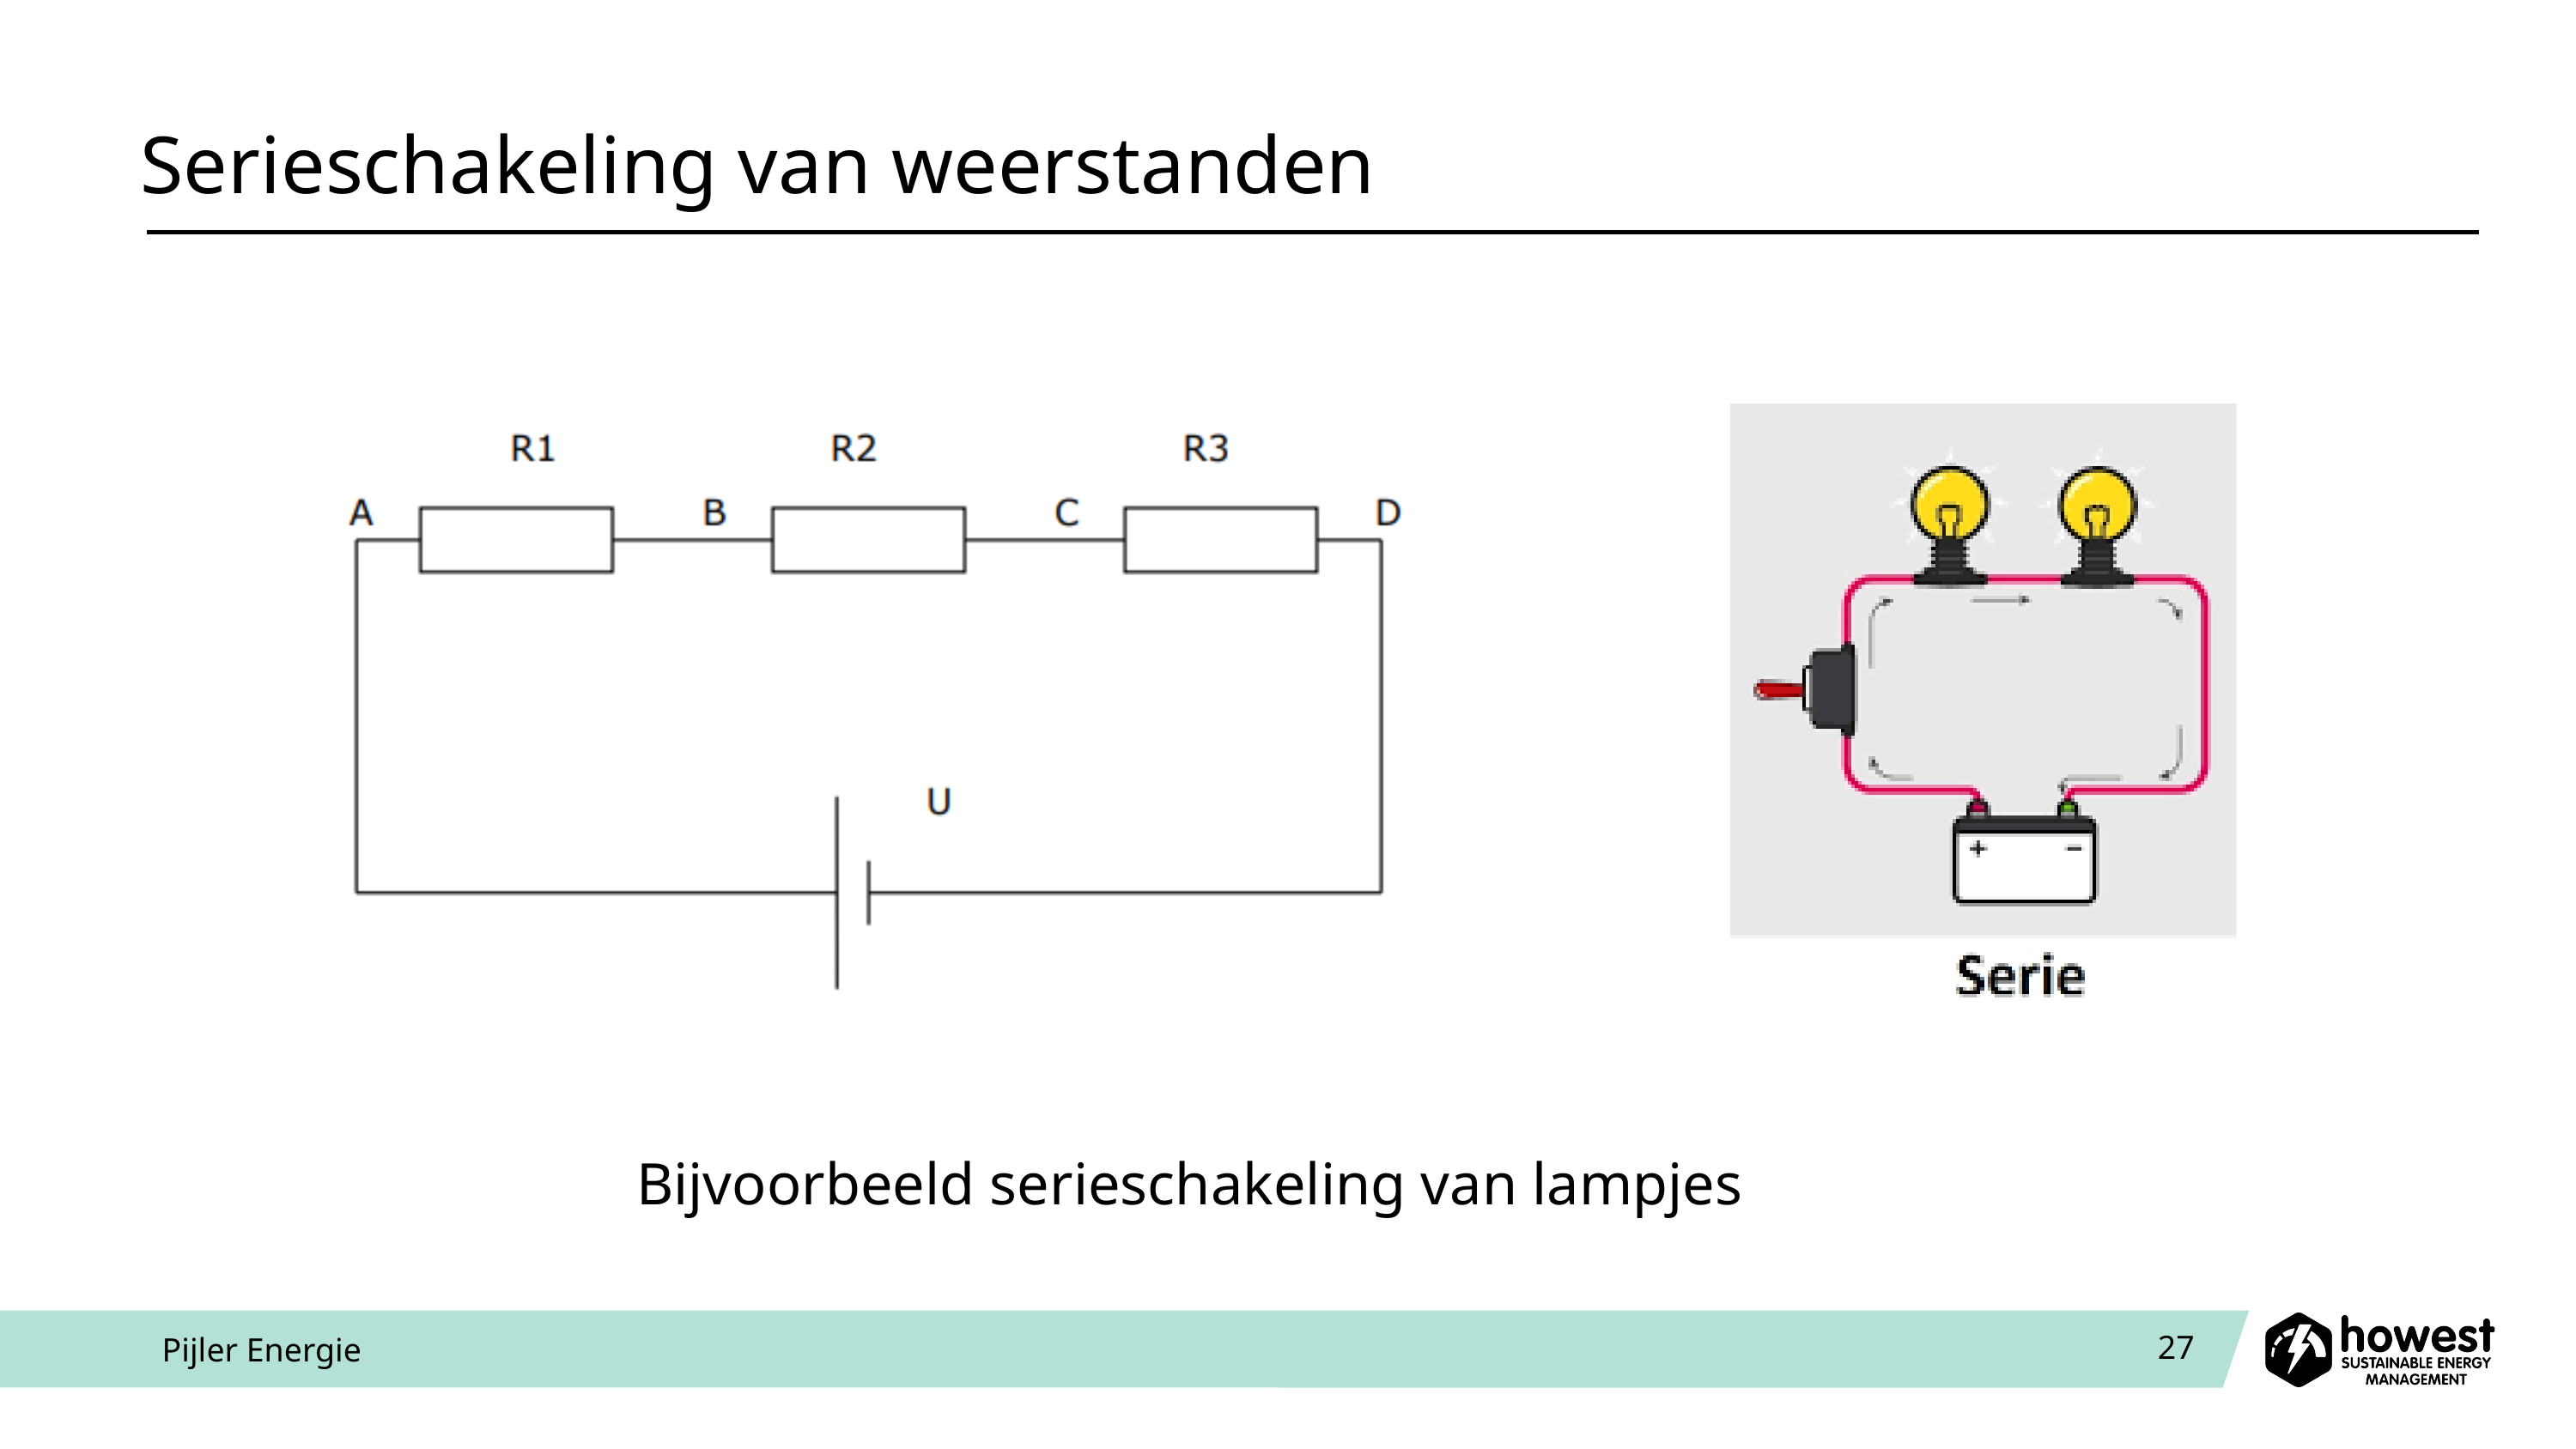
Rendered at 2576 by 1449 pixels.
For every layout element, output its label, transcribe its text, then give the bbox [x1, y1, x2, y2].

picture [218, 410, 1473, 1005]
picture [2265, 1313, 2495, 1387]
slide_number 27 [1676, 1310, 2208, 1388]
text_box Bijvoorbeeld serieschakeling van lampjes [623, 1141, 1757, 1222]
slide_number Pijler Energie [149, 1310, 729, 1388]
title Serieschakeling van weerstanden [140, 124, 2476, 215]
picture [1729, 403, 2237, 1005]
